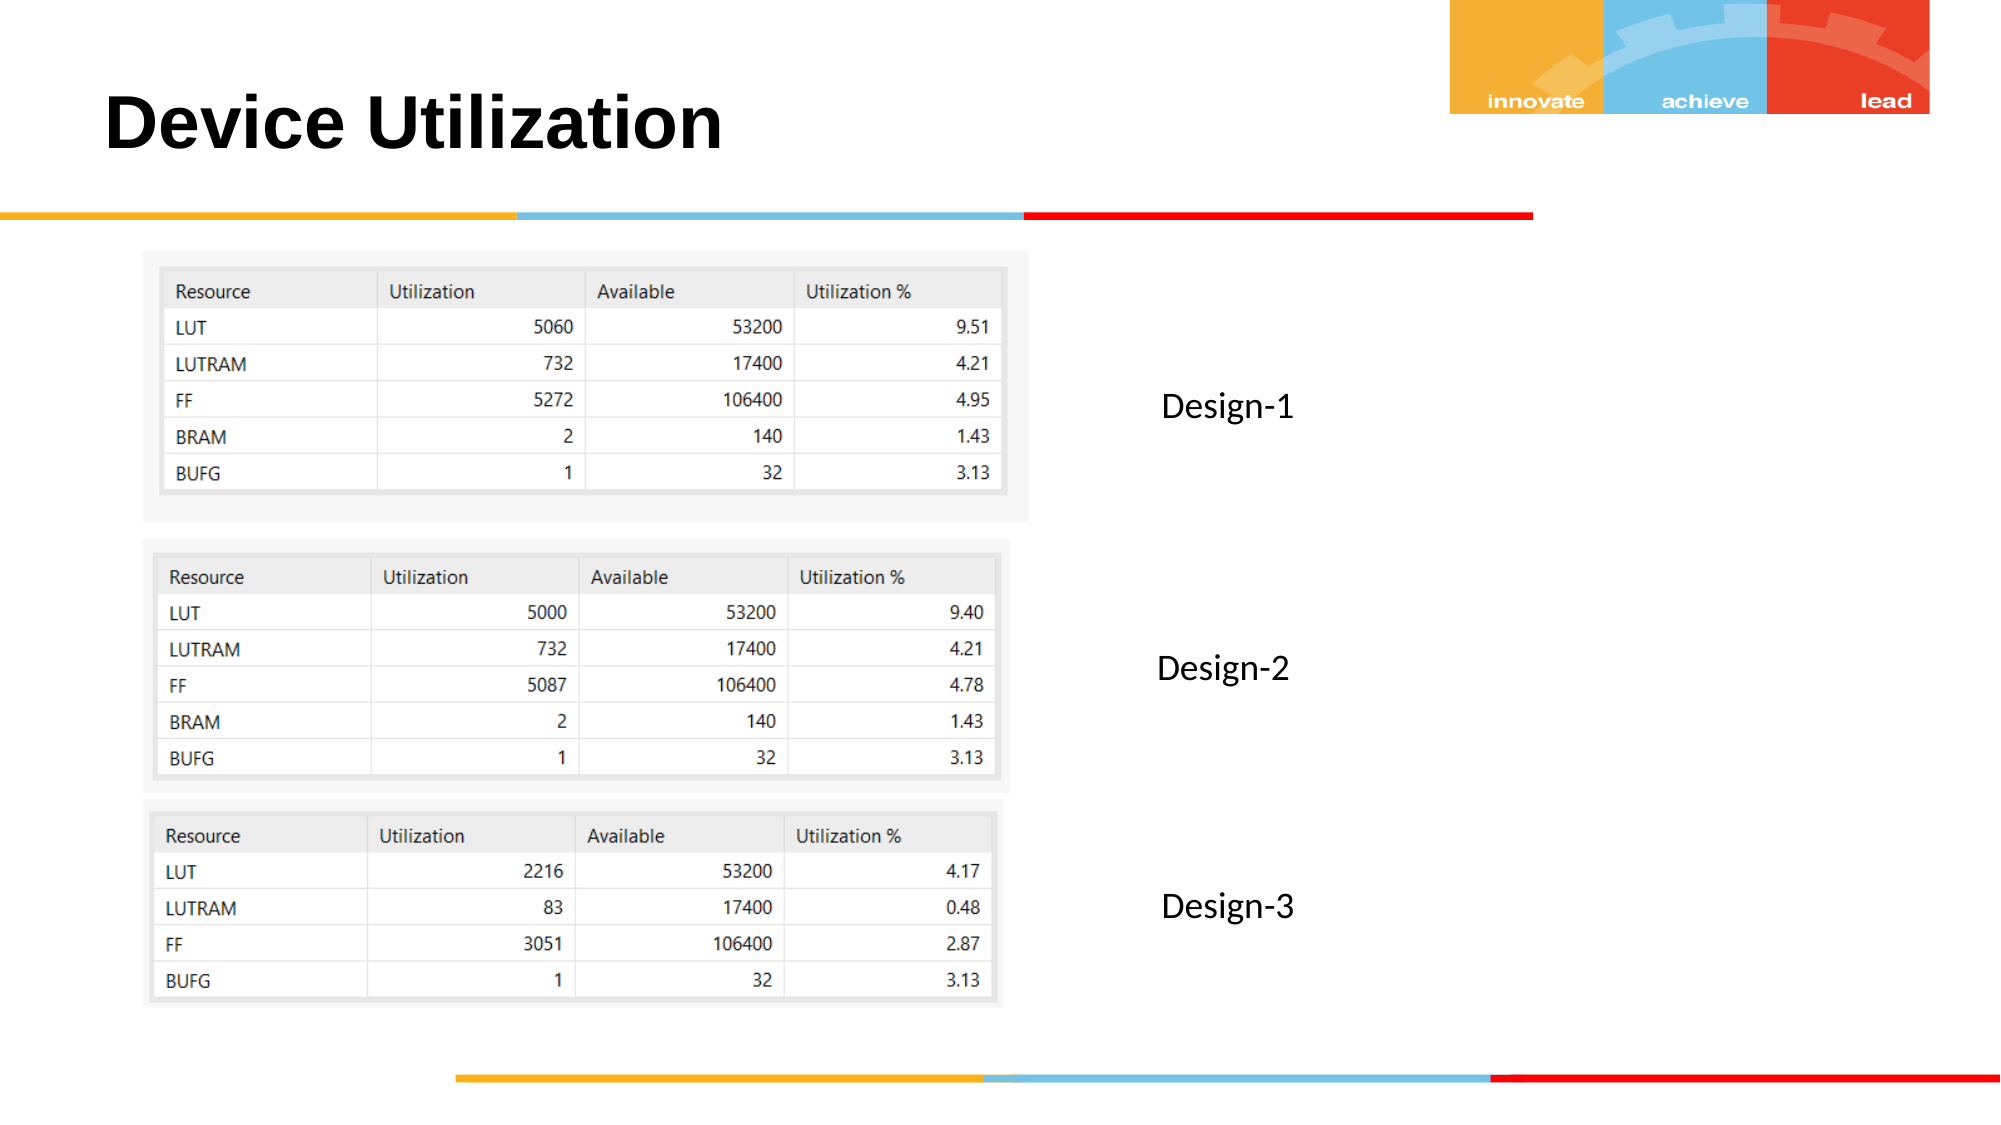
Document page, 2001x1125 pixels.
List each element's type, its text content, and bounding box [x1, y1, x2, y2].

text_box Design-1 [1146, 374, 1310, 434]
picture [142, 799, 1004, 1008]
picture [142, 539, 1010, 793]
text_box Design-2 [1142, 635, 1305, 696]
picture [142, 251, 1029, 522]
text_box Design-3 [1146, 873, 1310, 933]
picture [1449, 0, 1930, 114]
list Device Utilization [66, 24, 1450, 213]
